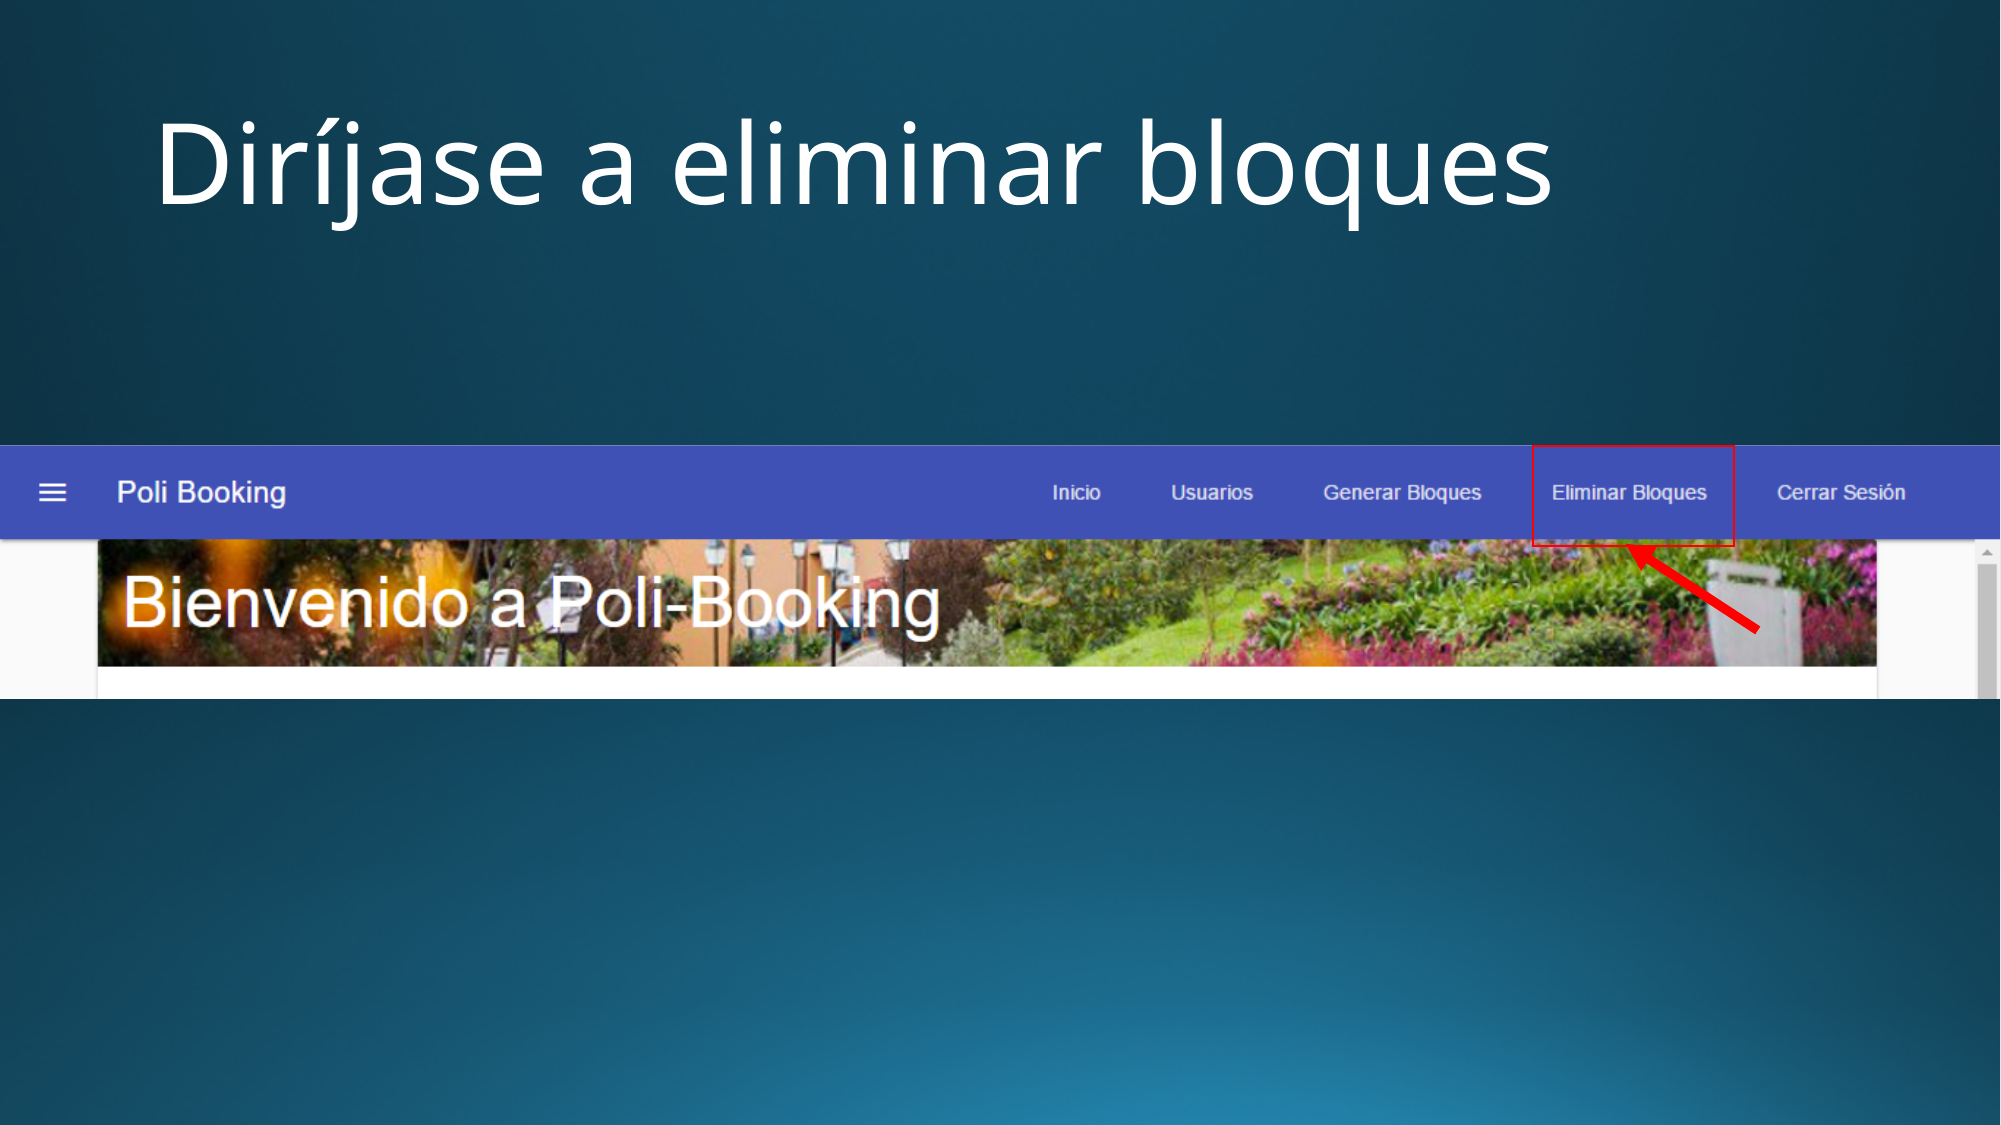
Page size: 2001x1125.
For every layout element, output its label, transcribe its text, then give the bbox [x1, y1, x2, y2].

title Diríjase a eliminar bloques [137, 59, 1863, 278]
picture [0, 0, 2001, 1125]
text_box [1625, 543, 1758, 631]
